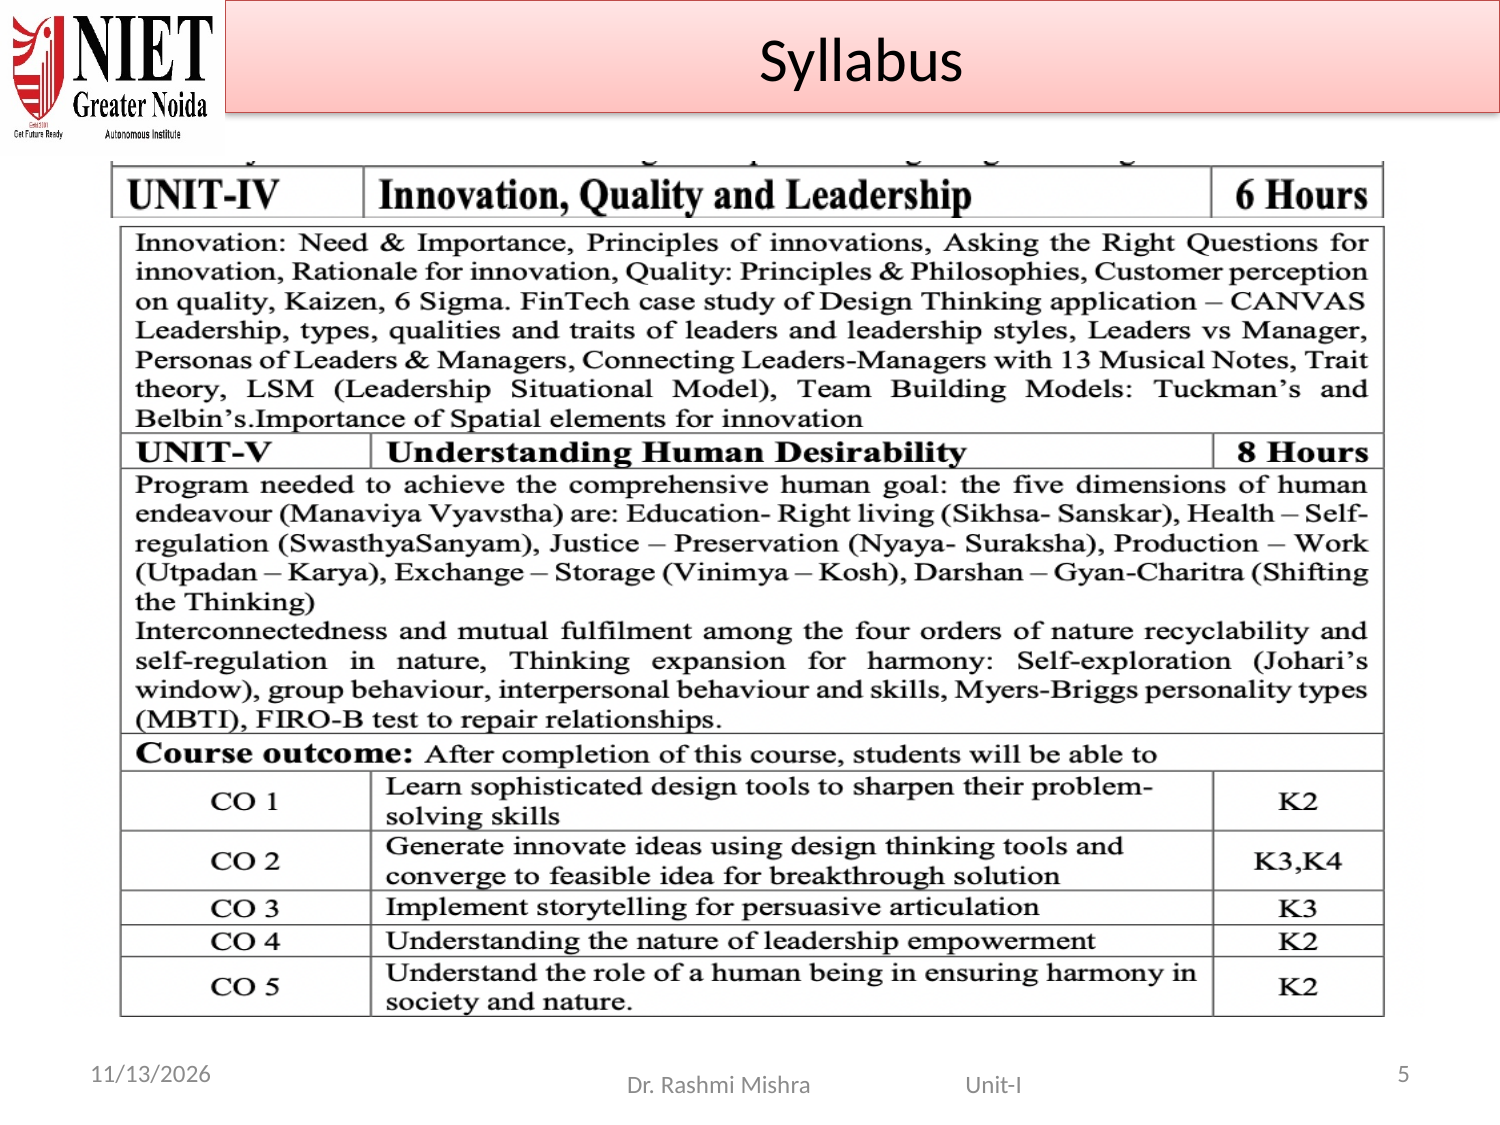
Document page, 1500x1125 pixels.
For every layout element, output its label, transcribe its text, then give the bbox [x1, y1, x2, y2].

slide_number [75, 1042, 412, 1103]
footer Dr. Rashmi Mishra Unit-I [412, 1042, 1238, 1125]
text_box Syllabus [226, 0, 1500, 113]
slide_number 5 [1238, 1042, 1425, 1103]
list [93, 161, 1407, 218]
picture [0, 0, 226, 156]
picture [62, 220, 1426, 1017]
